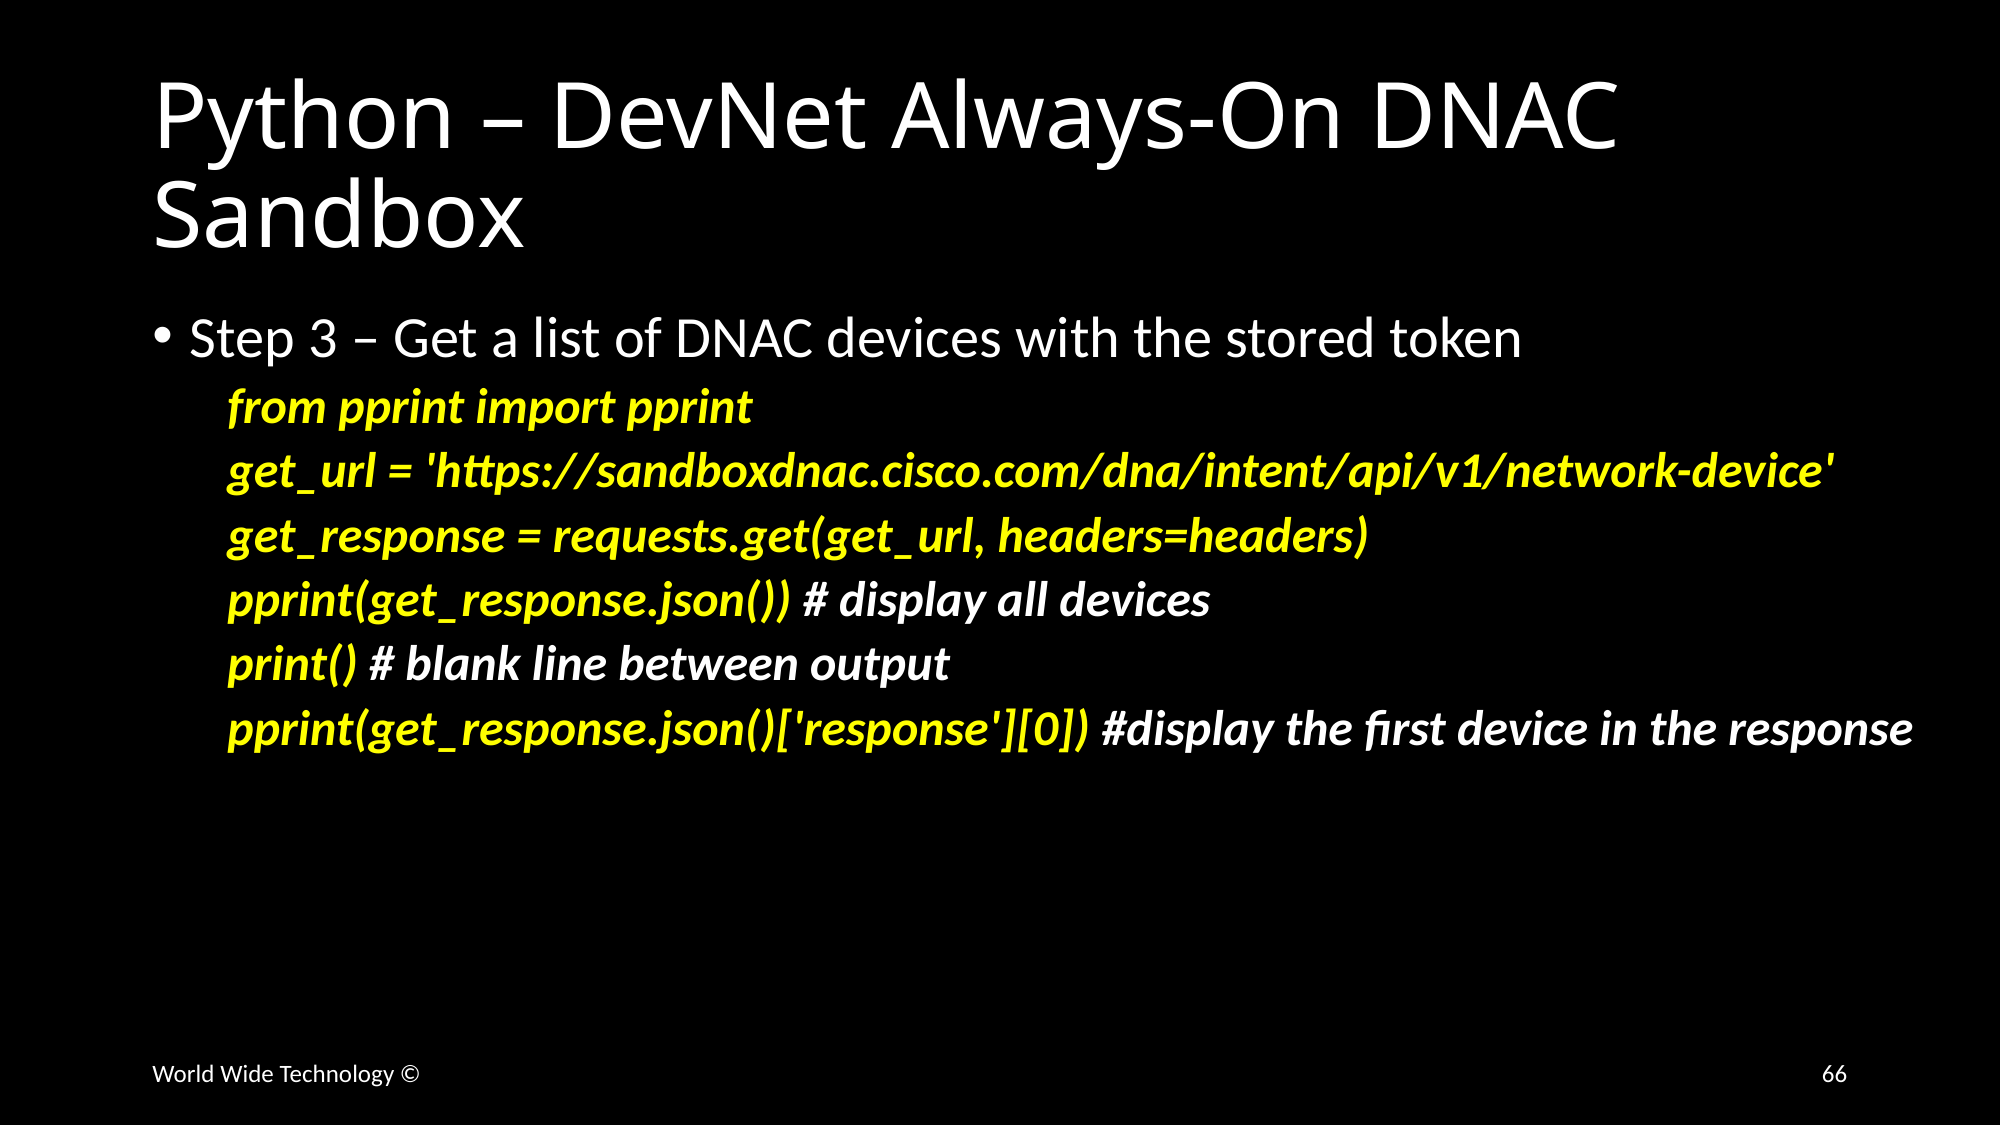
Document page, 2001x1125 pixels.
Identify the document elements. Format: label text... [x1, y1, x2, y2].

list Step 3 – Get a list of DNAC devices with the stored token from pprint import pprint get_url = 'https://sandboxdnac.cisco.com/dna/intent/api/v1/network-device' get_response = requests.get(get_url, headers=headers) pprint(get_response.json()) # display all devices print() # blank line between output pprint(get_response.json()['response'][0]) #display the first device in the response [137, 299, 1939, 1014]
slide_number 66 [1412, 1042, 1863, 1103]
title Python – DevNet Always-On DNAC Sandbox [137, 59, 1863, 278]
slide_number World Wide Technology © [137, 1042, 588, 1103]
